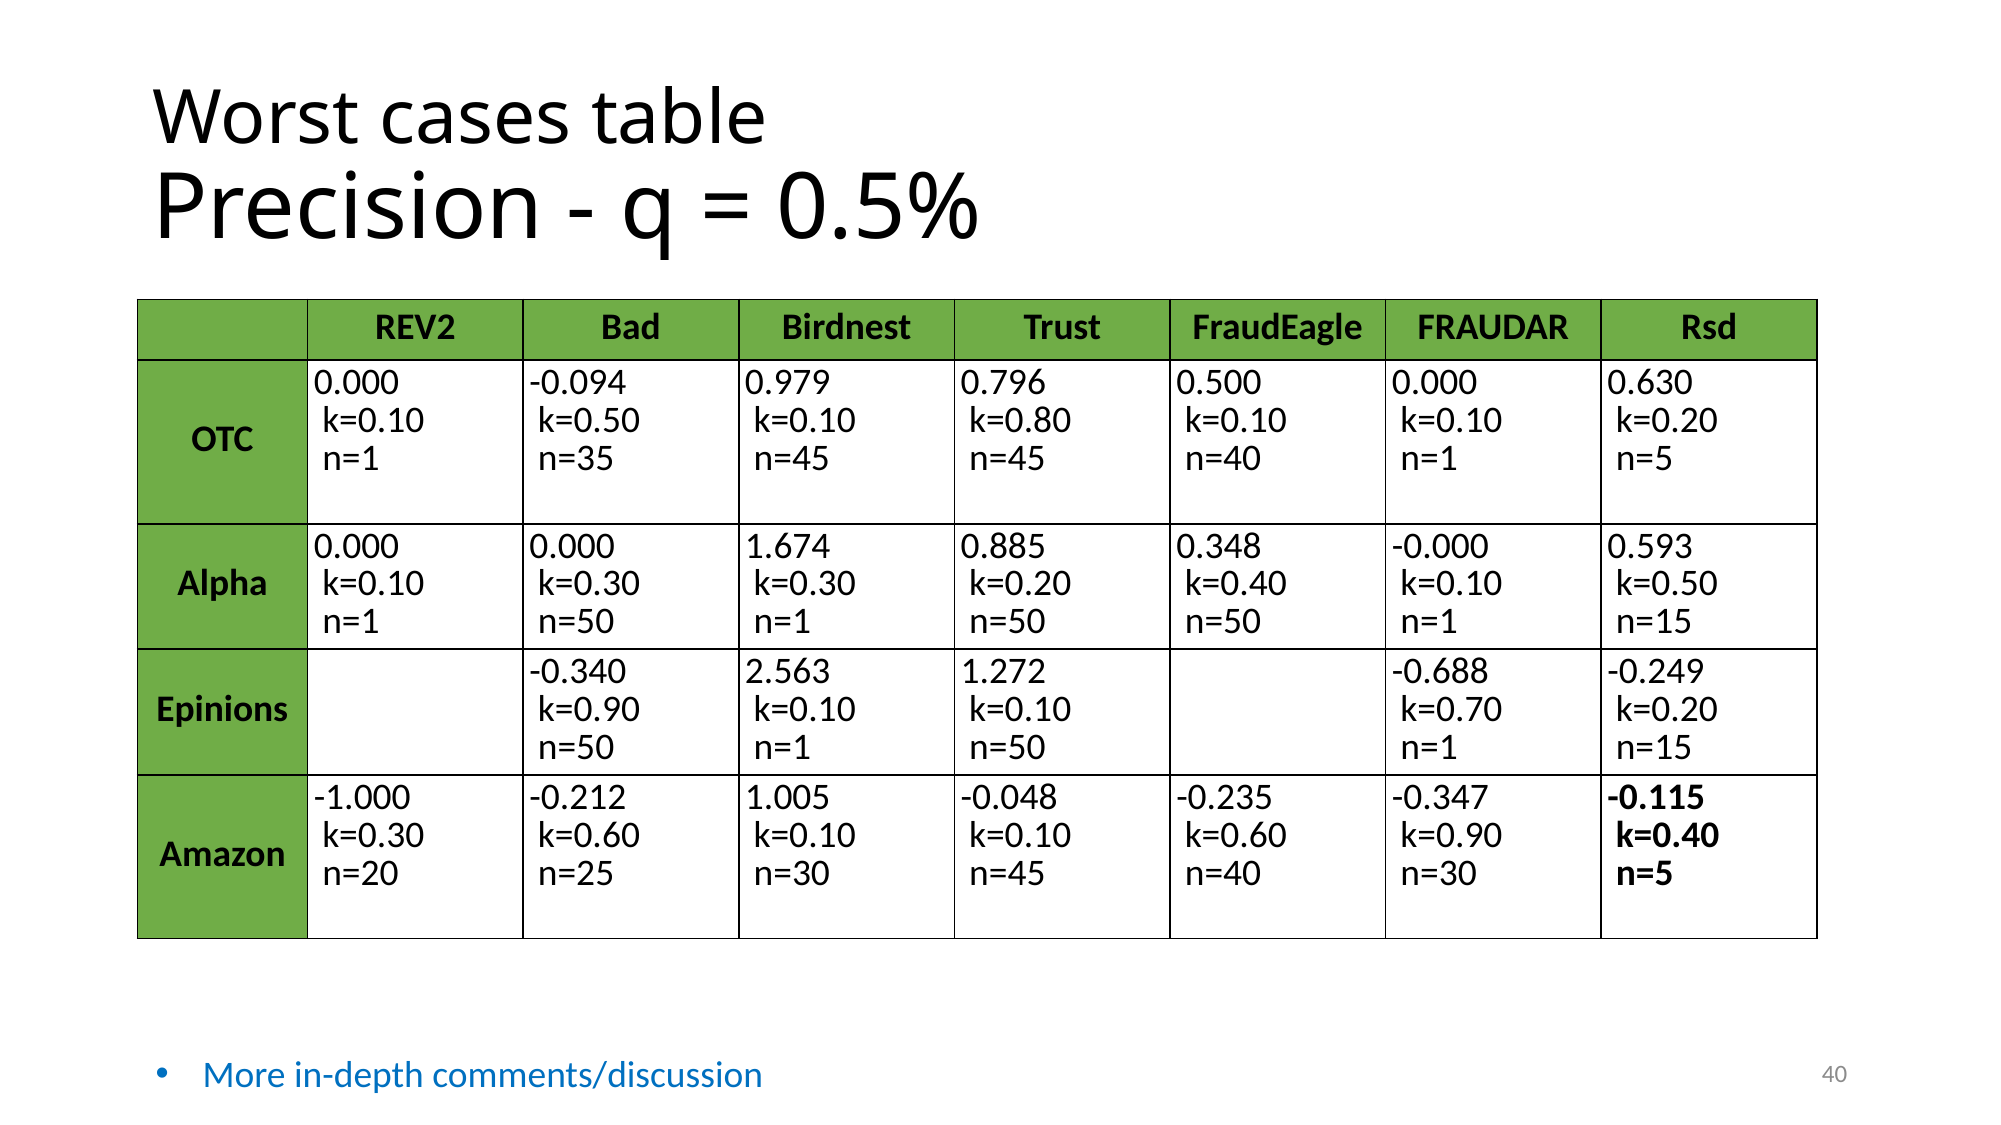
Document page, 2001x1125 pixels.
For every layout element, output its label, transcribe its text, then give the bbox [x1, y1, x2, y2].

table_header Bad [524, 300, 738, 359]
table_cell OTC [138, 361, 307, 523]
table_cell -0.340 k=0.90 n=50 [524, 650, 738, 774]
table_cell 0.979 k=0.10 n=45 [740, 361, 954, 523]
table_cell Amazon [138, 776, 307, 938]
table_header REV2 [308, 300, 522, 359]
table_cell -0.212 k=0.60 n=25 [524, 776, 738, 938]
table_cell -0.048 k=0.10 n=45 [955, 776, 1169, 938]
table_header Birdnest [740, 300, 954, 359]
table_cell 0.796 k=0.80 n=45 [955, 361, 1169, 523]
table_cell 1.005 k=0.10 n=30 [740, 776, 954, 938]
table_cell 0.500 k=0.10 n=40 [1171, 361, 1385, 523]
table_cell -0.115 k=0.40 n=5 [1602, 776, 1816, 938]
table_cell Alpha [138, 525, 307, 648]
table_cell 0.348 k=0.40 n=50 [1171, 525, 1385, 648]
table_cell [308, 650, 522, 774]
text_box More in-depth comments/discussion [140, 1042, 779, 1103]
table_cell [1171, 650, 1385, 774]
table_cell 0.593 k=0.50 n=15 [1602, 525, 1816, 648]
table_cell 0.000 k=0.10 n=1 [308, 361, 522, 523]
table_cell -1.000 k=0.30 n=20 [308, 776, 522, 938]
table_cell -0.347 k=0.90 n=30 [1386, 776, 1600, 938]
table_cell 0.630 k=0.20 n=5 [1602, 361, 1816, 523]
table_cell -0.094 k=0.50 n=35 [524, 361, 738, 523]
table_cell 0.885 k=0.20 n=50 [955, 525, 1169, 648]
table_cell 2.563 k=0.10 n=1 [740, 650, 954, 774]
table_header FRAUDAR [1386, 300, 1600, 359]
slide_number 40 [1412, 1042, 1863, 1103]
table_header [138, 300, 307, 359]
table_cell -0.688 k=0.70 n=1 [1386, 650, 1600, 774]
table_cell -0.235 k=0.60 n=40 [1171, 776, 1385, 938]
table_header FraudEagle [1171, 300, 1385, 359]
table_cell Epinions [138, 650, 307, 774]
table_cell 0.000 k=0.10 n=1 [1386, 361, 1600, 523]
table_header Trust [955, 300, 1169, 359]
table_header Rsd [1602, 300, 1816, 359]
title Worst cases table Precision - q = 0.5% [137, 59, 1863, 278]
table_cell 0.000 k=0.30 n=50 [524, 525, 738, 648]
table_cell -0.000 k=0.10 n=1 [1386, 525, 1600, 648]
table_cell 1.272 k=0.10 n=50 [955, 650, 1169, 774]
table_cell 1.674 k=0.30 n=1 [740, 525, 954, 648]
table_cell 0.000 k=0.10 n=1 [308, 525, 522, 648]
table_cell -0.249 k=0.20 n=15 [1602, 650, 1816, 774]
